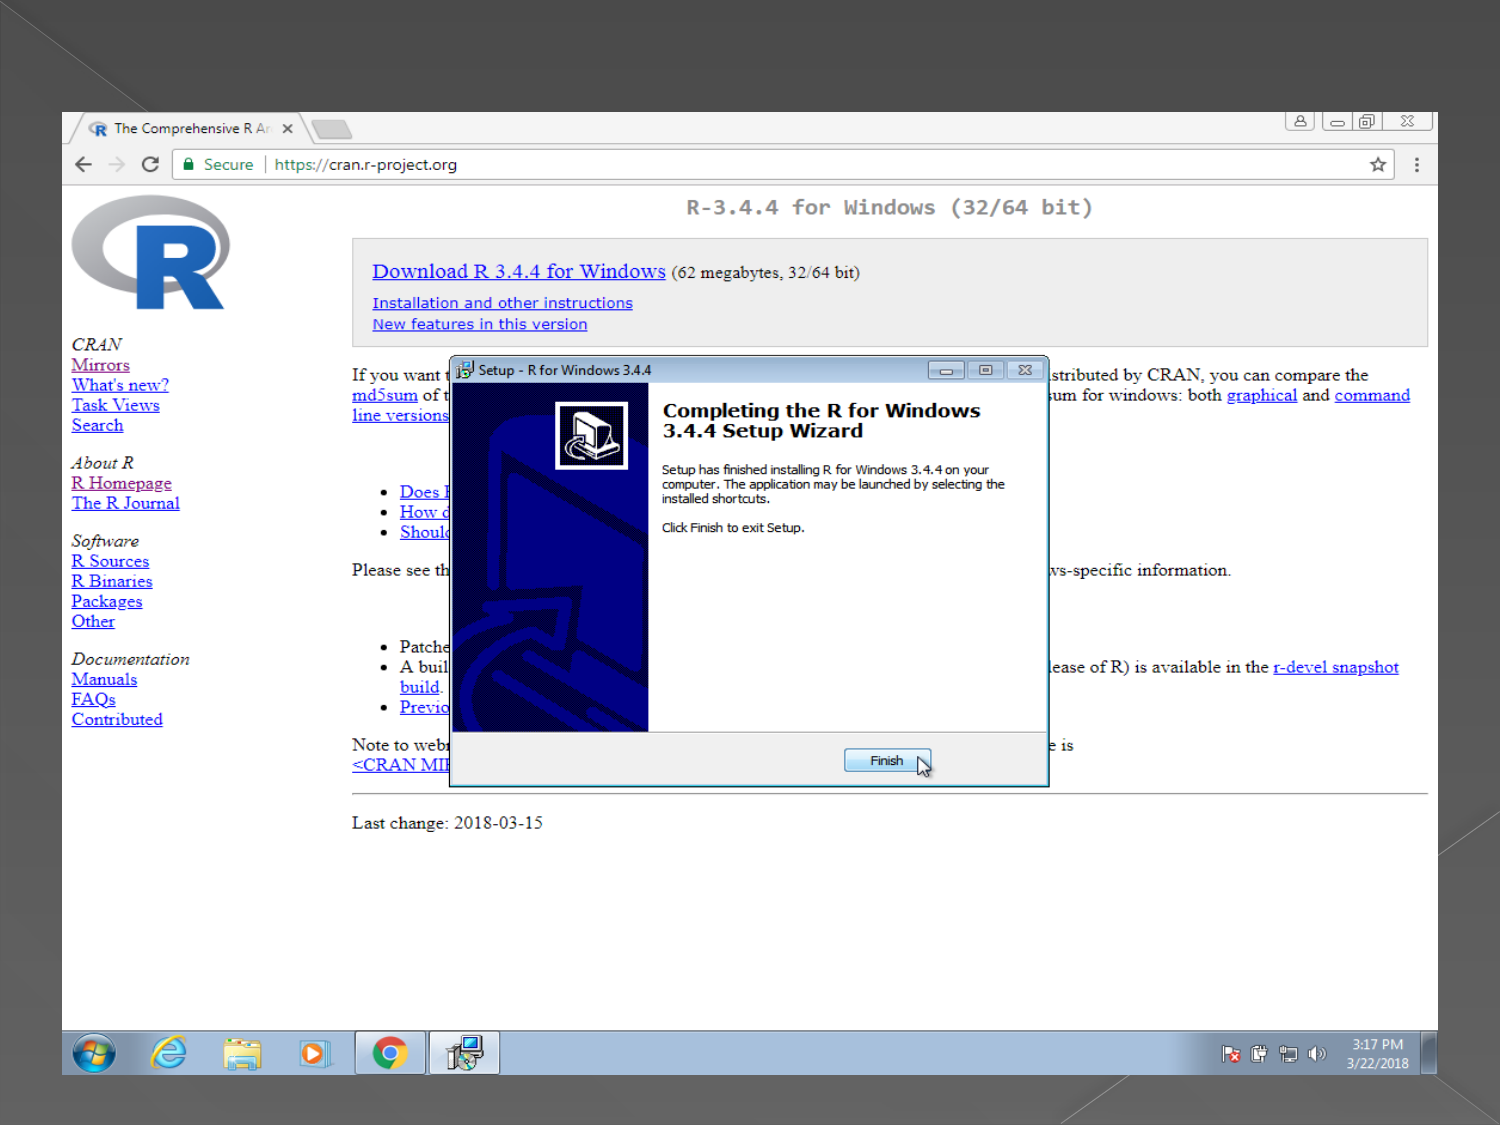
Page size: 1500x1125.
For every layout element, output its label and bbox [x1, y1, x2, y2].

picture [62, 112, 1438, 1076]
